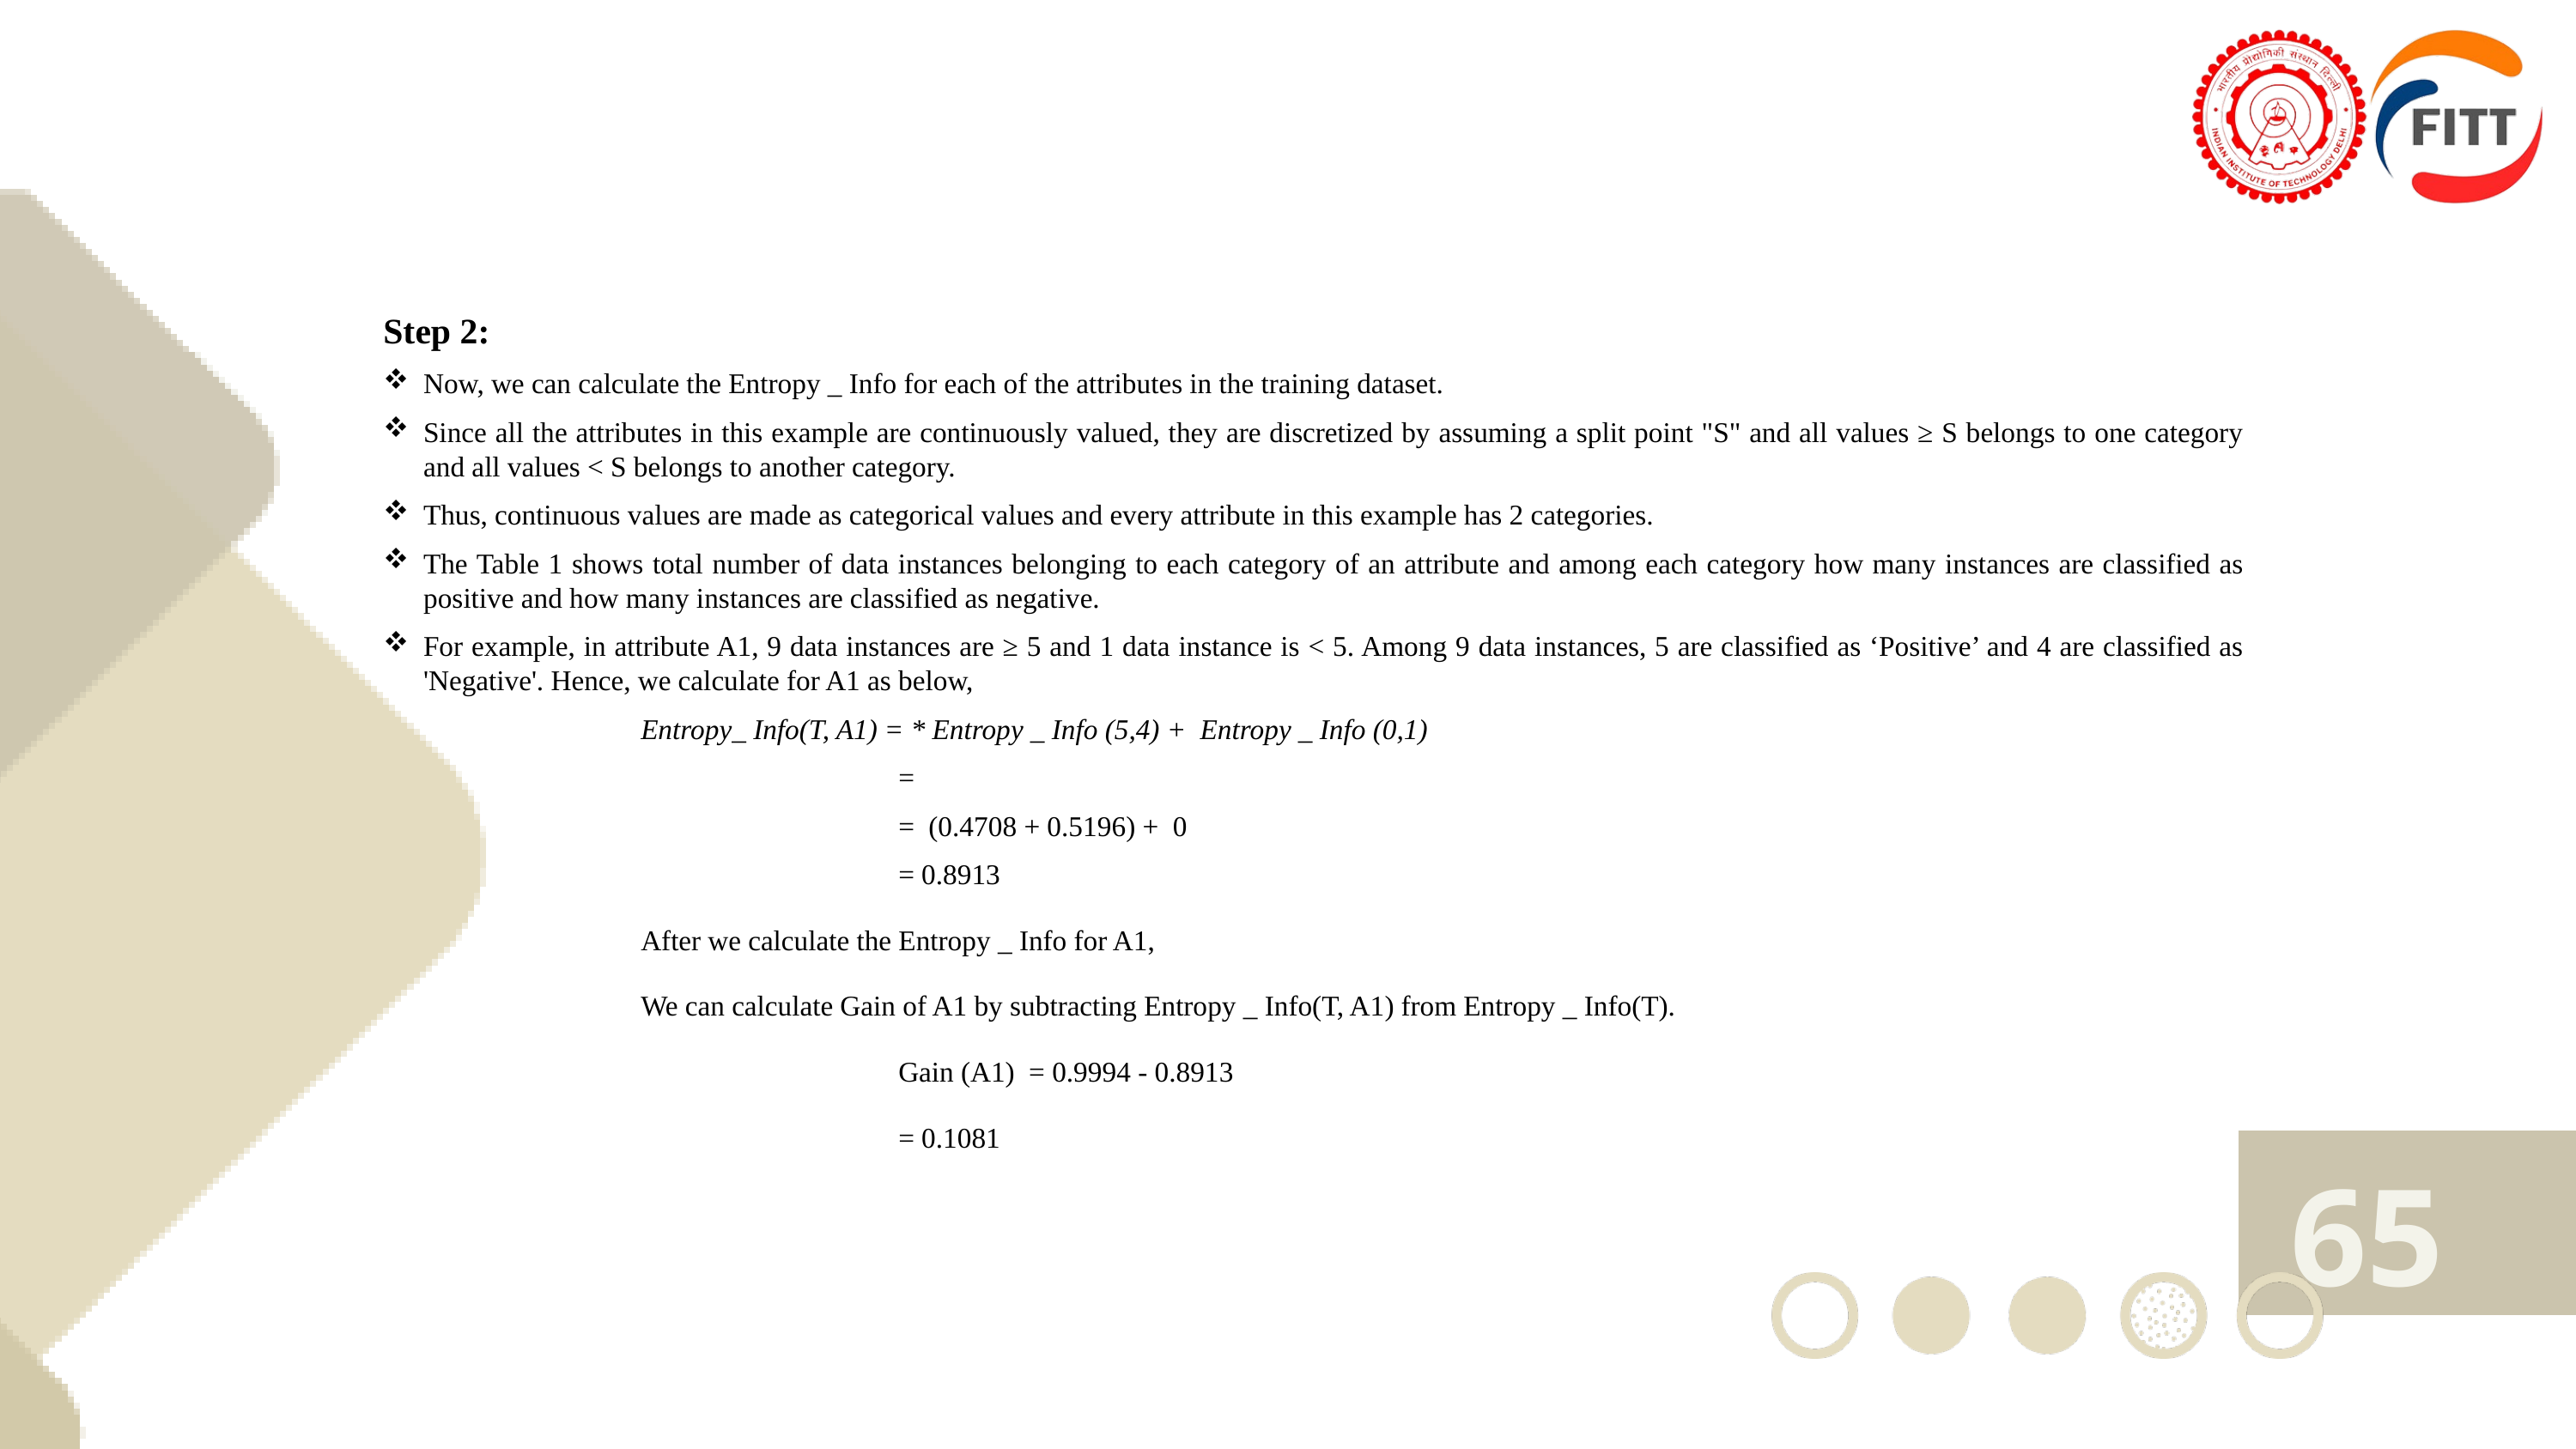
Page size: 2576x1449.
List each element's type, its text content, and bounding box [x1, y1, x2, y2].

text_box [1770, 1272, 2325, 1359]
text_box [0, 189, 499, 1449]
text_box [2238, 1130, 2576, 1316]
text_box 65 [2173, 1125, 2561, 1314]
picture [2189, 27, 2545, 206]
